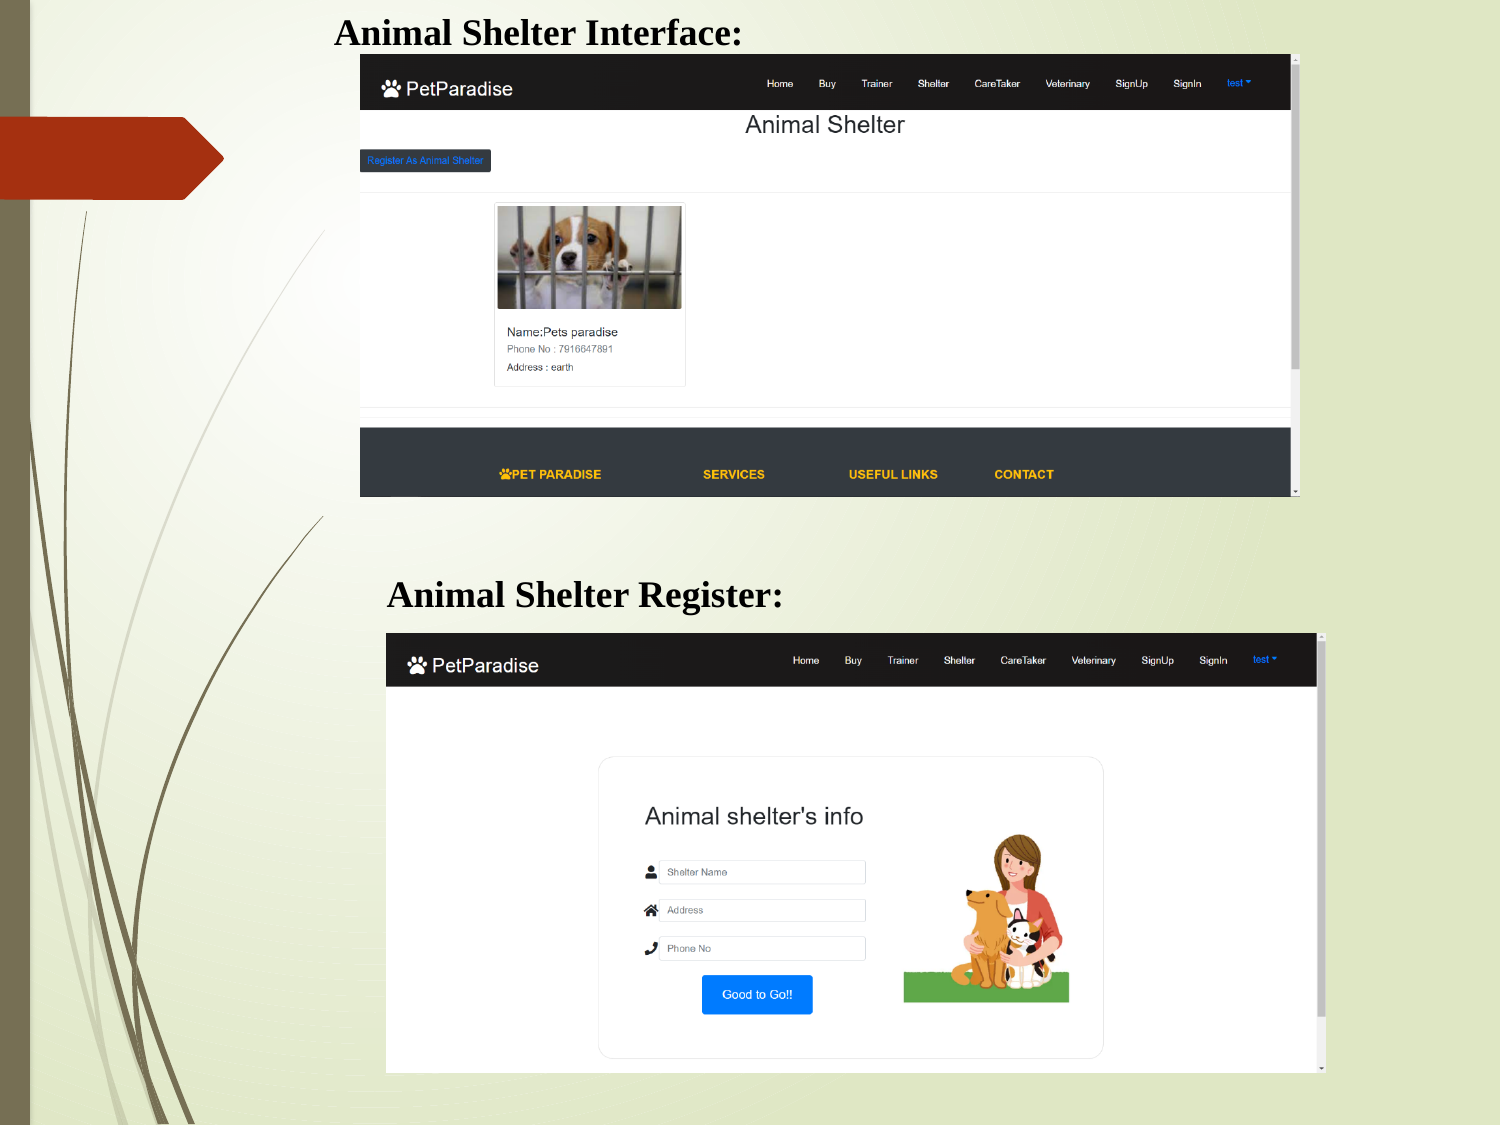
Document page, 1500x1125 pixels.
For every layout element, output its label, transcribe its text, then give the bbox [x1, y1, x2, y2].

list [359, 54, 1300, 497]
picture [386, 633, 1326, 1073]
text_box Animal Shelter Register: [371, 562, 857, 668]
title Animal Shelter Interface: [318, 0, 1400, 211]
